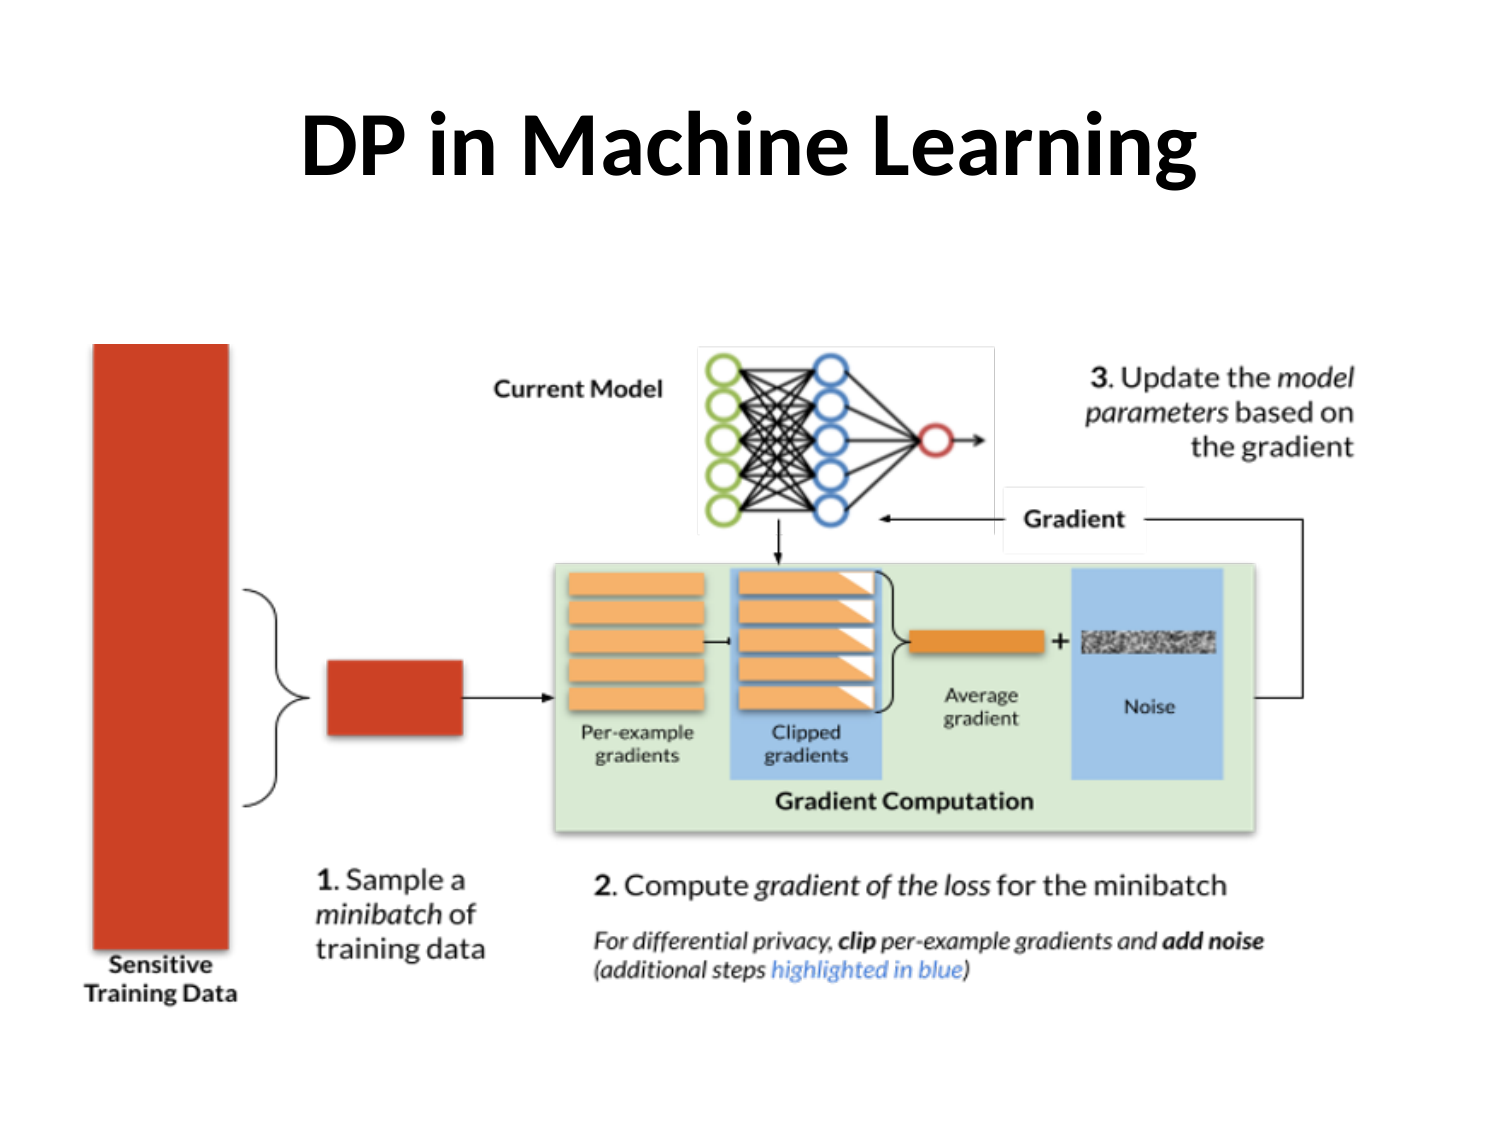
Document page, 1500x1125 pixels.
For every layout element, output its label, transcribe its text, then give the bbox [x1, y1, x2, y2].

title DP in Machine Learning [75, 45, 1425, 233]
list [56, 344, 1393, 1029]
